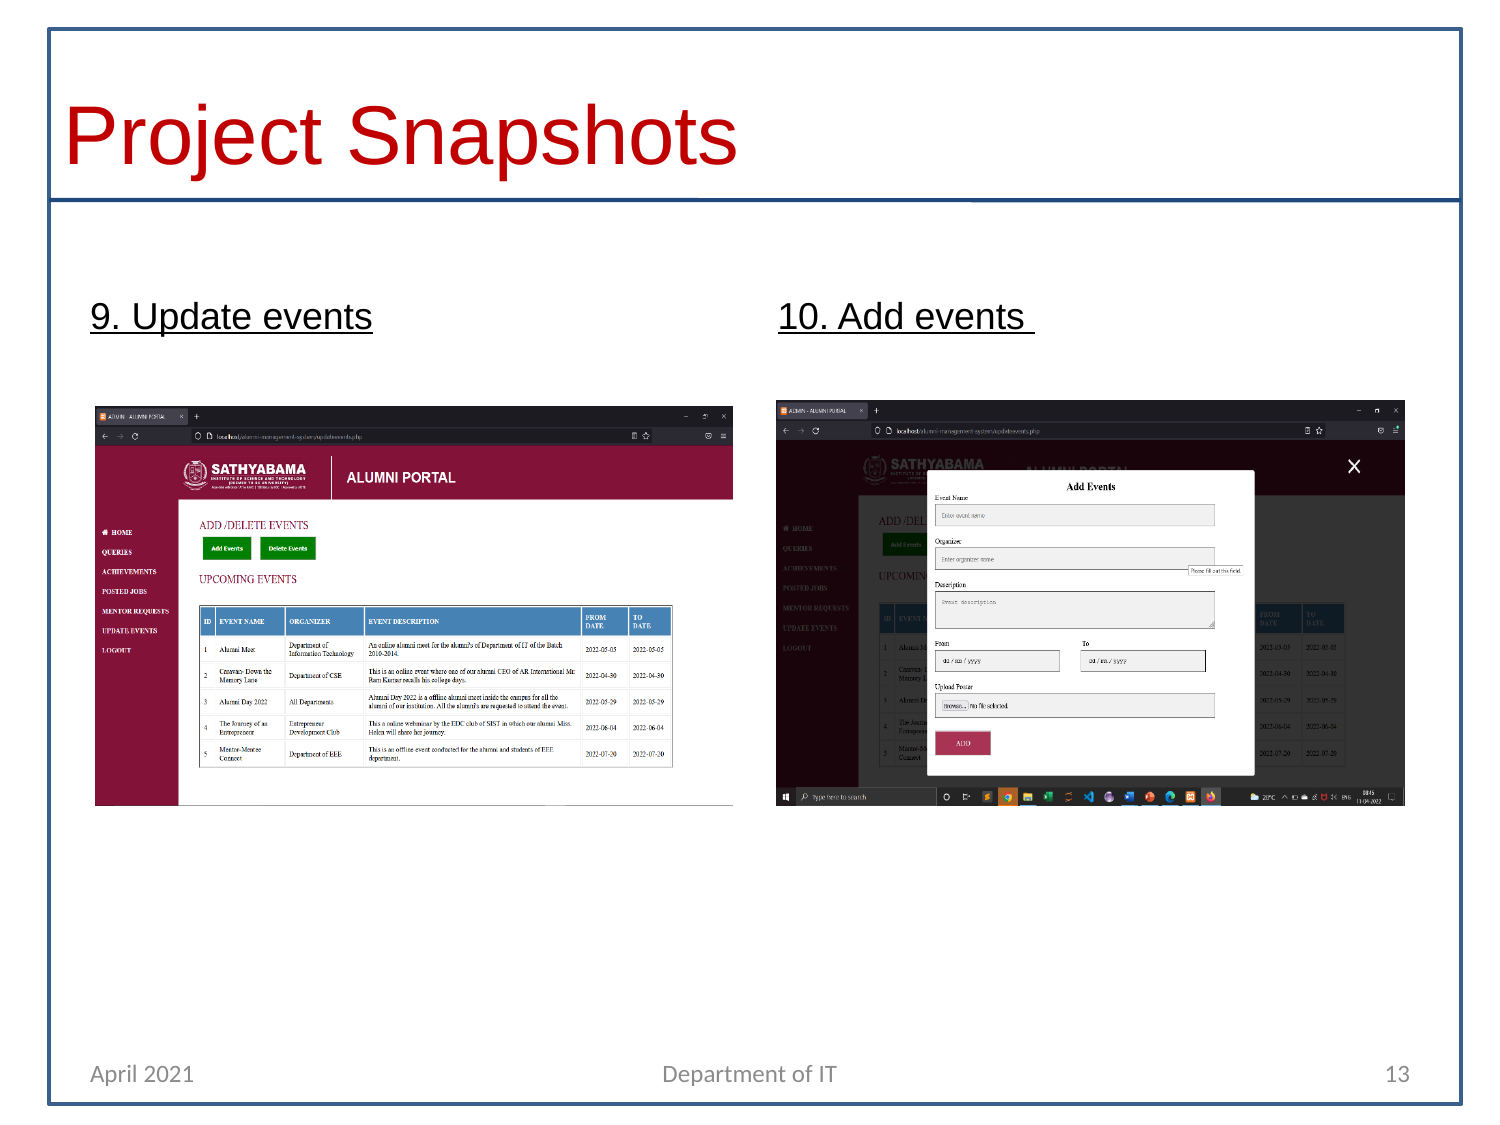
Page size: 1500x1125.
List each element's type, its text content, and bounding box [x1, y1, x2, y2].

slide_number 13 [1074, 1042, 1425, 1103]
list 9. Update events [75, 262, 738, 1005]
footer Department of IT [512, 1042, 988, 1103]
picture [95, 405, 733, 806]
list 10. Add events [762, 262, 1425, 916]
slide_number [75, 1042, 425, 1103]
title Project Snapshots [49, 37, 1399, 225]
picture [776, 399, 1405, 806]
